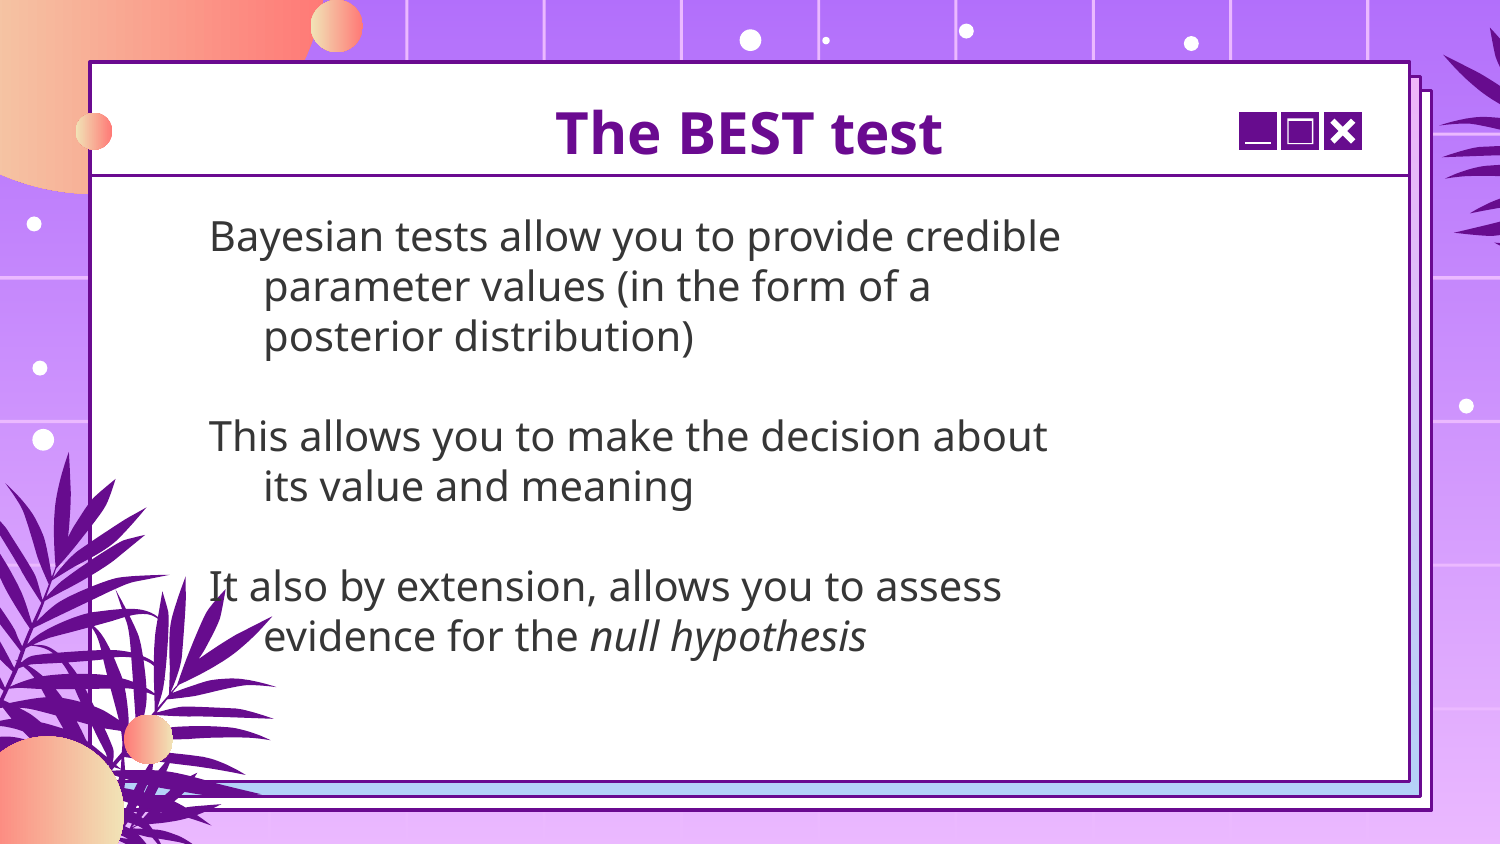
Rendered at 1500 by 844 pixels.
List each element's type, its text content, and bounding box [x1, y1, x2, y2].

text_box [178, 726, 271, 741]
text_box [0, 714, 174, 844]
text_box [178, 835, 193, 844]
text_box Bayesian tests allow you to provide credible parameter values (in the form of a posterior distribution) This allows you to make the decision about its value and meaning It also by extension, allows you to assess evidence for the null hypothesis [173, 247, 1102, 623]
text_box [178, 753, 246, 775]
title The BEST test [90, 90, 1410, 173]
text_box [178, 803, 222, 826]
text_box [0, 451, 277, 719]
text_box [178, 772, 262, 799]
